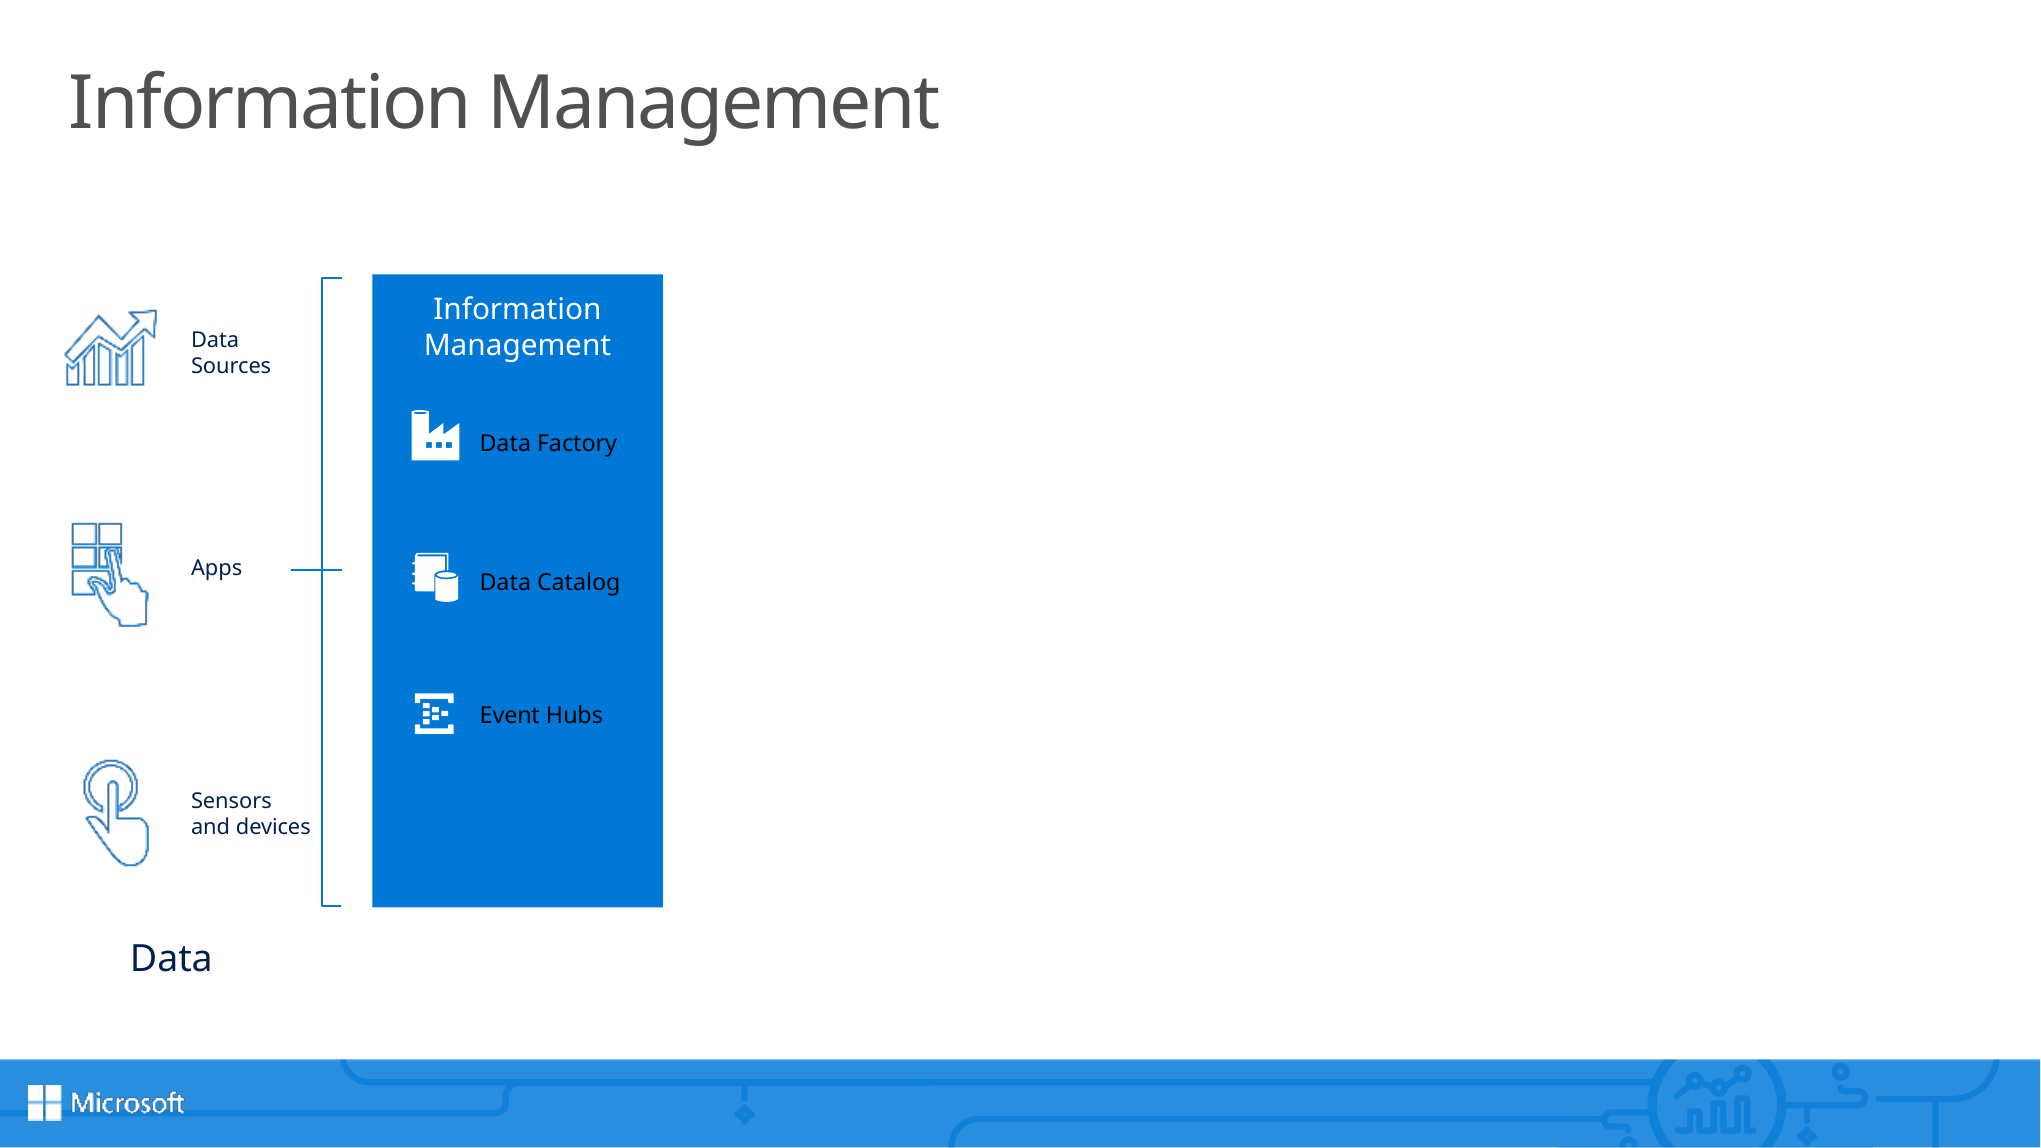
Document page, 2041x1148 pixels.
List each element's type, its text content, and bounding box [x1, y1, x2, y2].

title Information Management [45, 48, 1996, 199]
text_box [40, 274, 678, 980]
